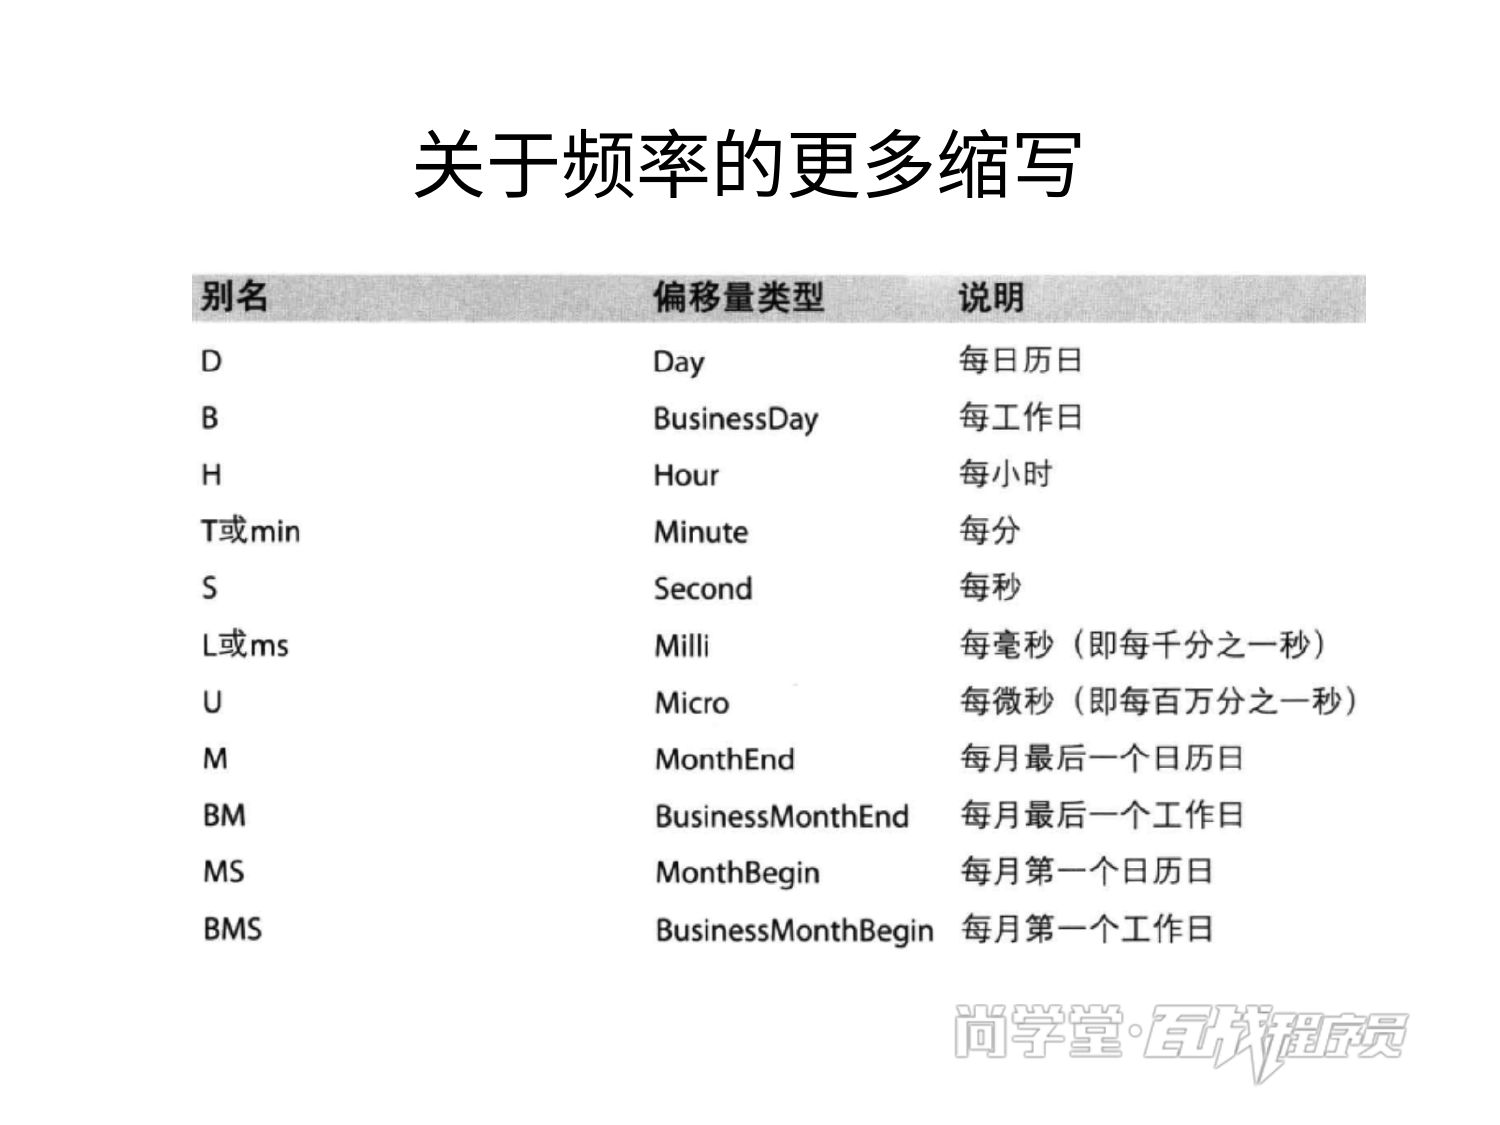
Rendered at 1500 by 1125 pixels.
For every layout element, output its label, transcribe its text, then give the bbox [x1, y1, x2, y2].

picture [954, 1004, 1410, 1088]
title 关于频率的更多缩写 [81, 97, 1416, 216]
picture [191, 263, 1366, 956]
